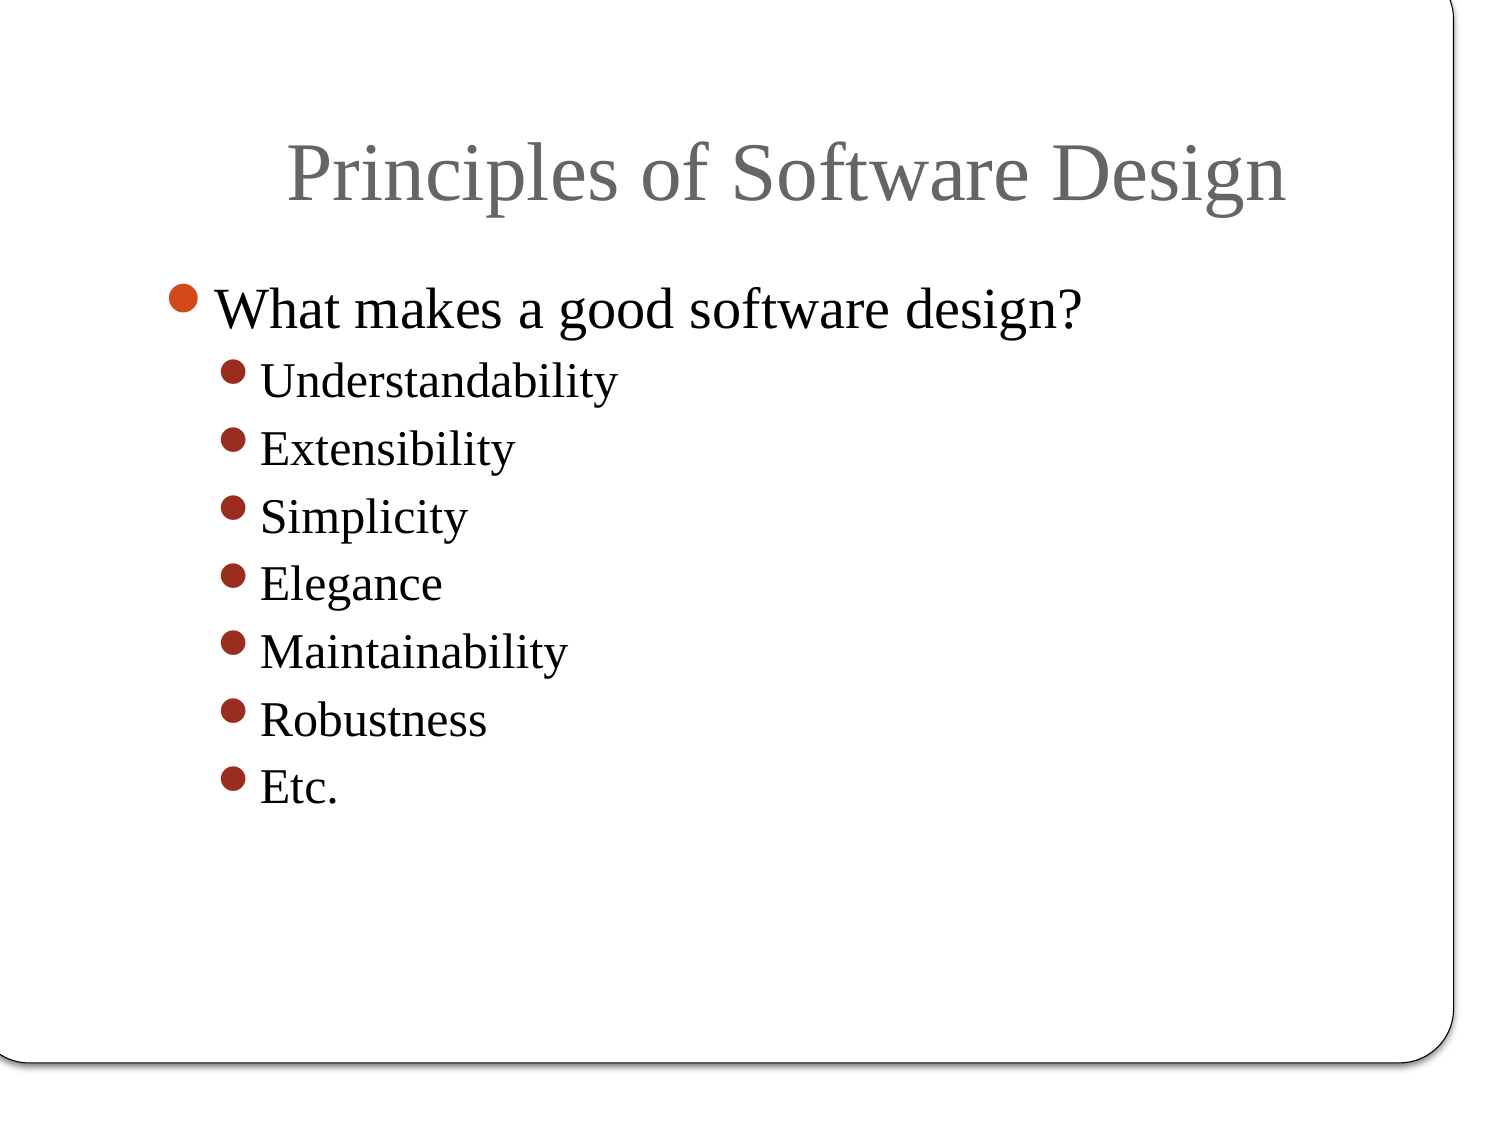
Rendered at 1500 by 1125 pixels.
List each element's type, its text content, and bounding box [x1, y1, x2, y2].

list What makes a good software design? Understandability Extensibility Simplicity Elegance Maintainability Robustness Etc. [150, 262, 1400, 988]
title Principles of Software Design [150, 45, 1425, 233]
